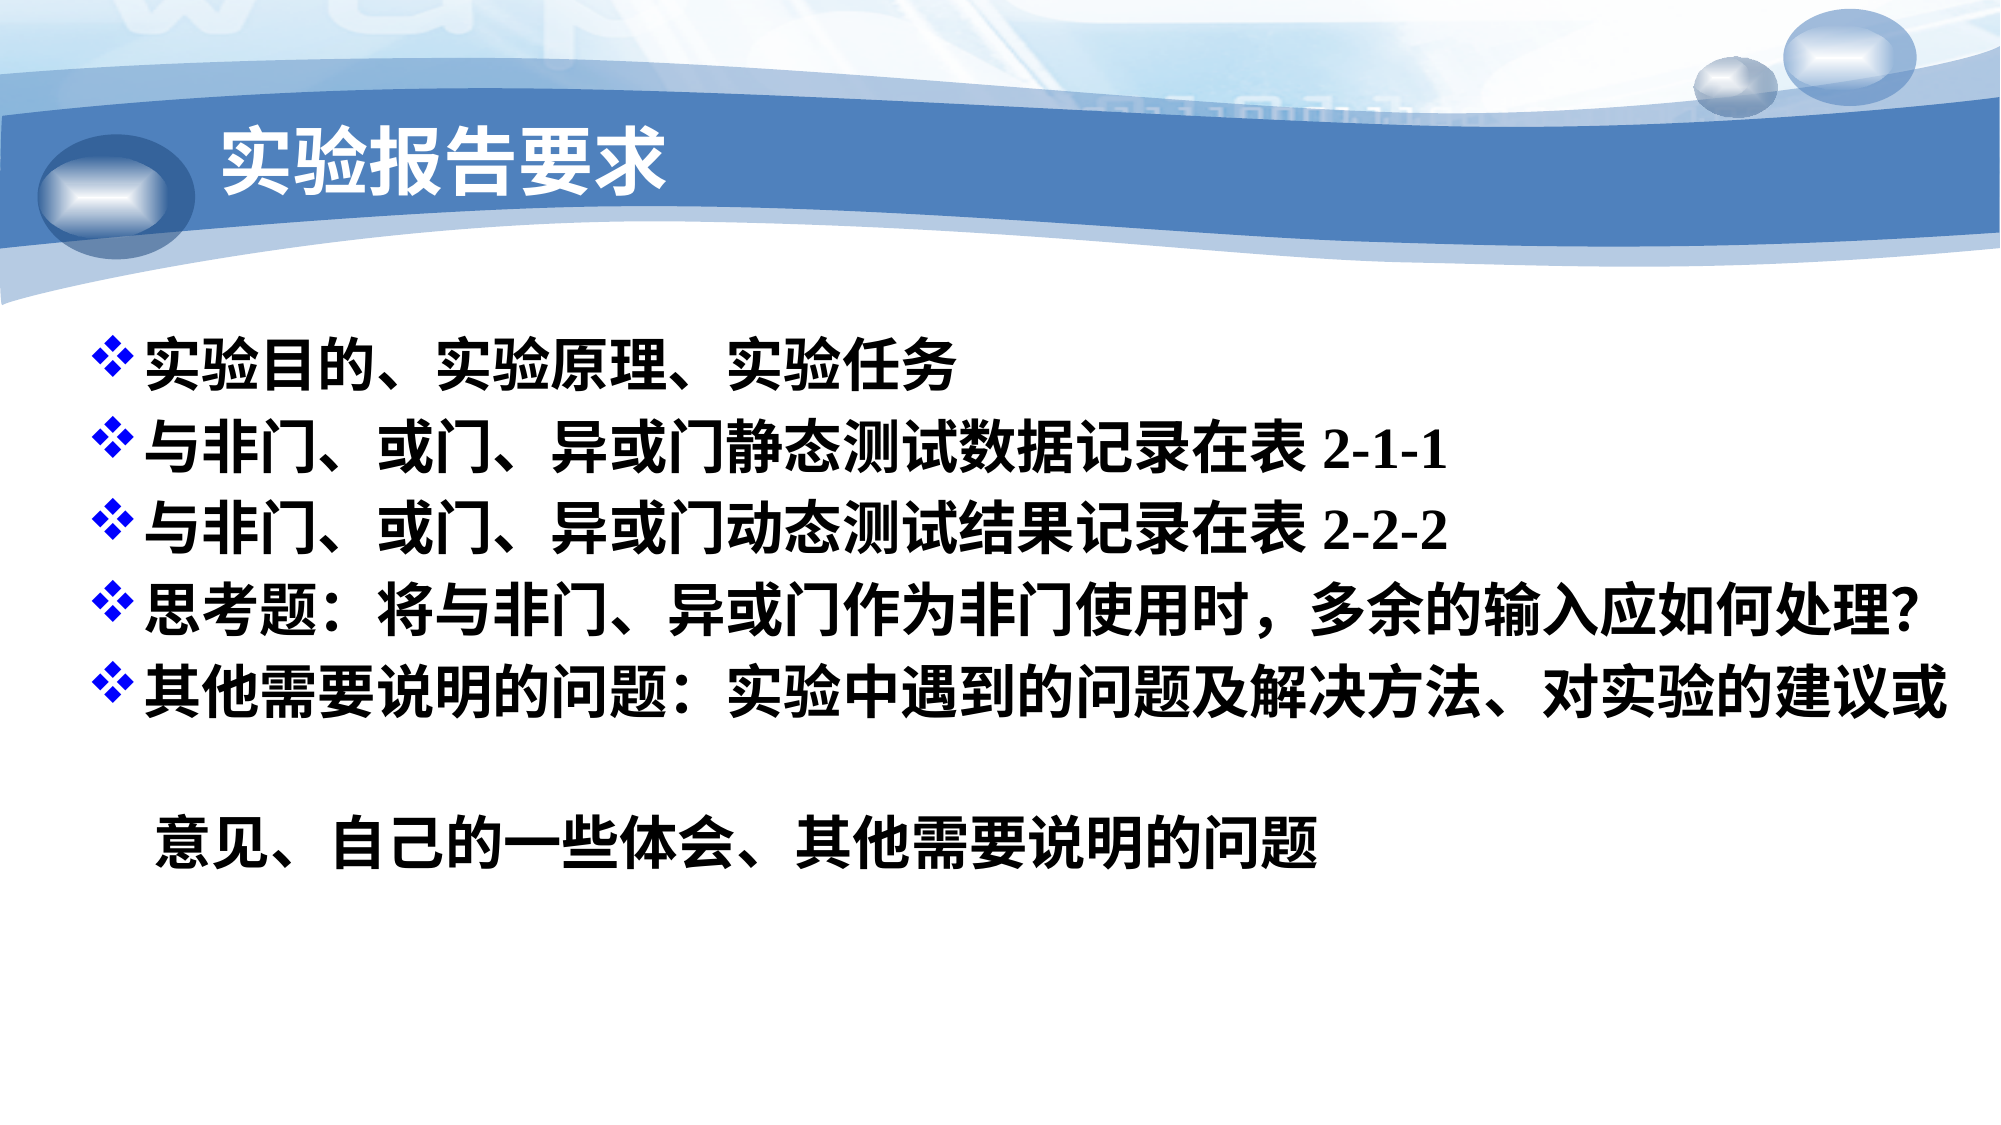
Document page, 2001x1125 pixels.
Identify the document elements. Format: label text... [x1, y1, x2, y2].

picture [0, 0, 2000, 113]
list 实验目的、实验原理、实验任务 与非门、或门、异或门静态测试数据记录在表2-1-1 与非门、或门、异或门动态测试结果记录在表2-2-2 思考题：将与非门、异或门作为非门使用时，多余的输入应如何处理？ 其他需要说明的问题：实验中遇到的问题及解决方法、对实验的建议或 意见、自己的一些体会、其他需要说明的问题 [71, 320, 1972, 897]
title 实验报告要求 [203, 113, 879, 207]
text_box [226, 401, 1227, 739]
